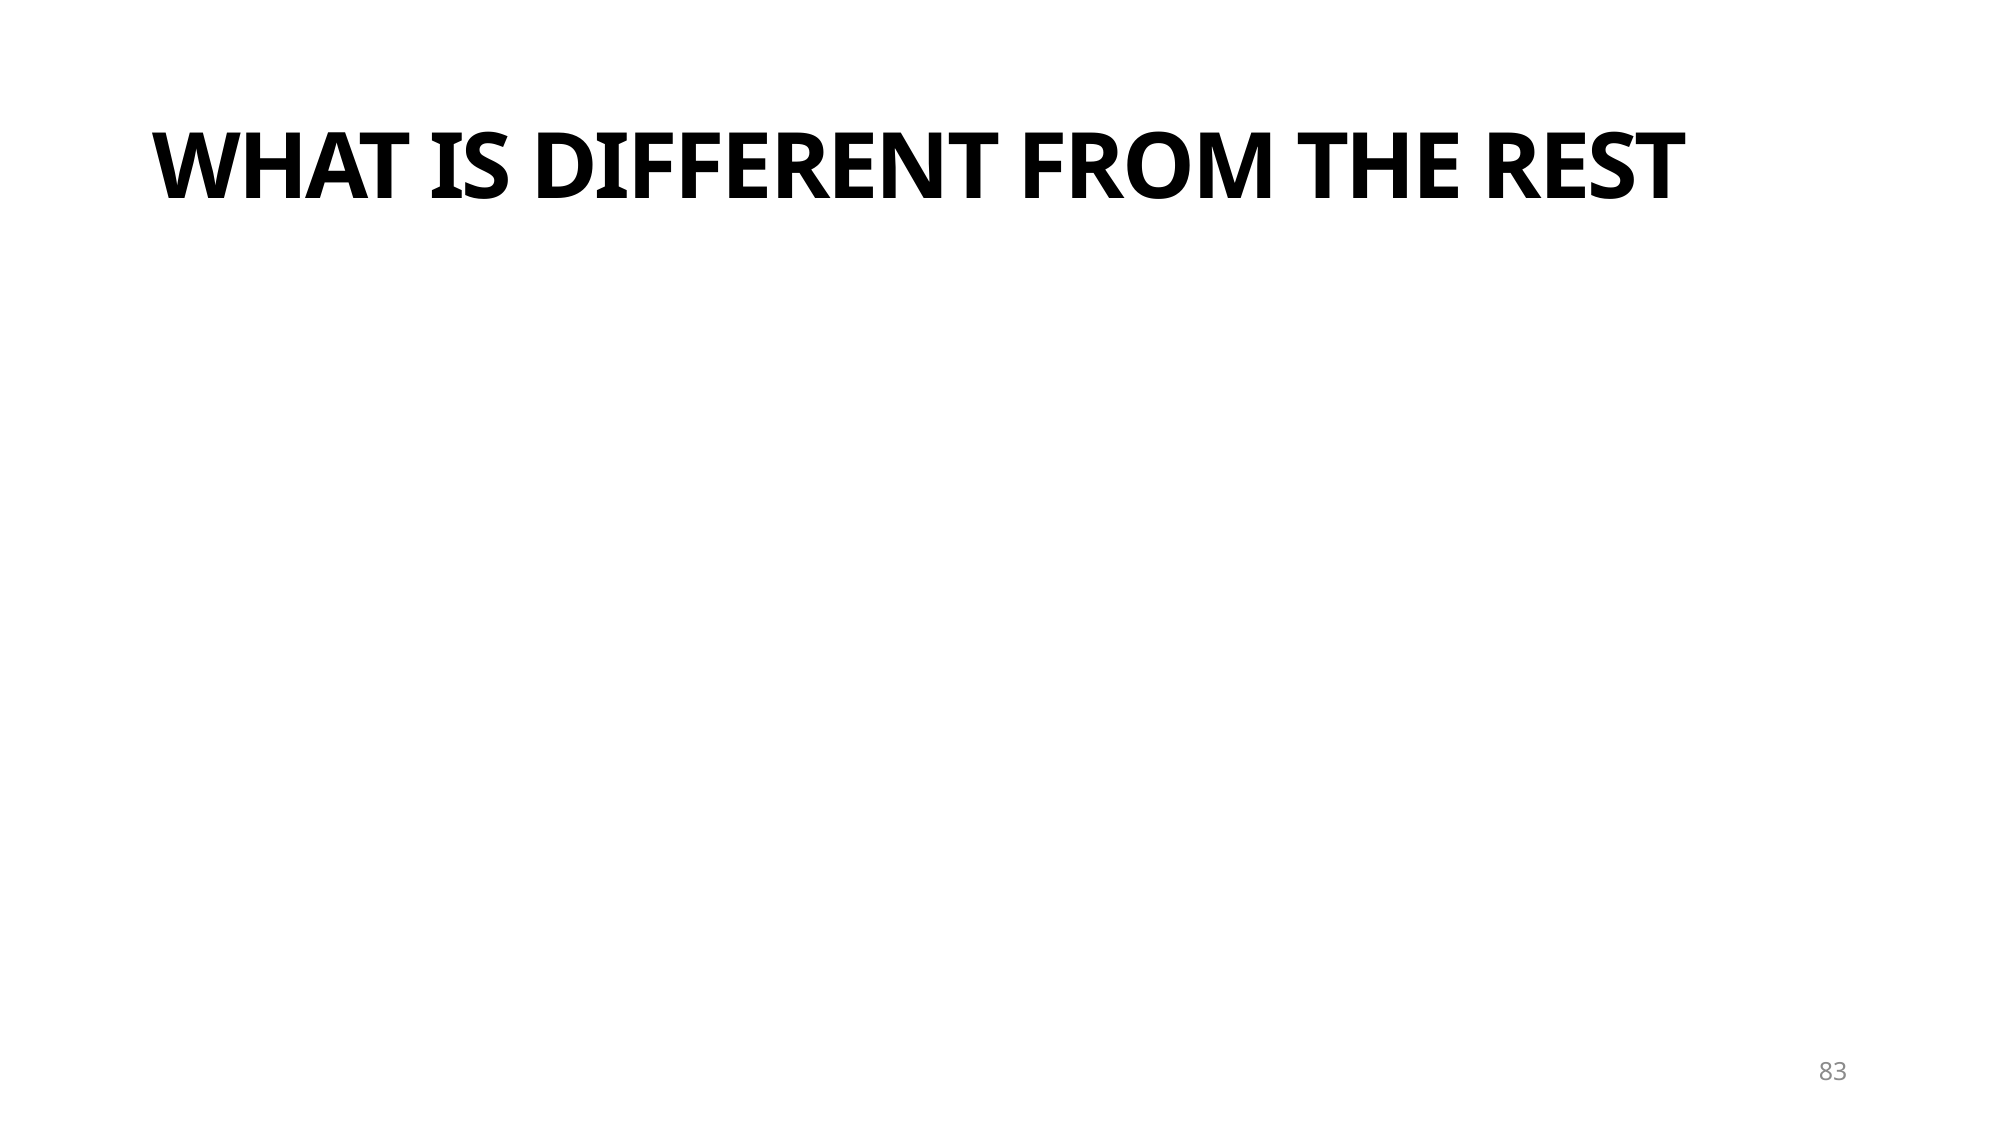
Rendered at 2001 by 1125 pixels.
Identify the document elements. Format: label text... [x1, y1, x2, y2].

title WHAT IS DIFFERENT FROM THE REST [137, 59, 1863, 278]
slide_number 83 [1412, 1042, 1863, 1103]
